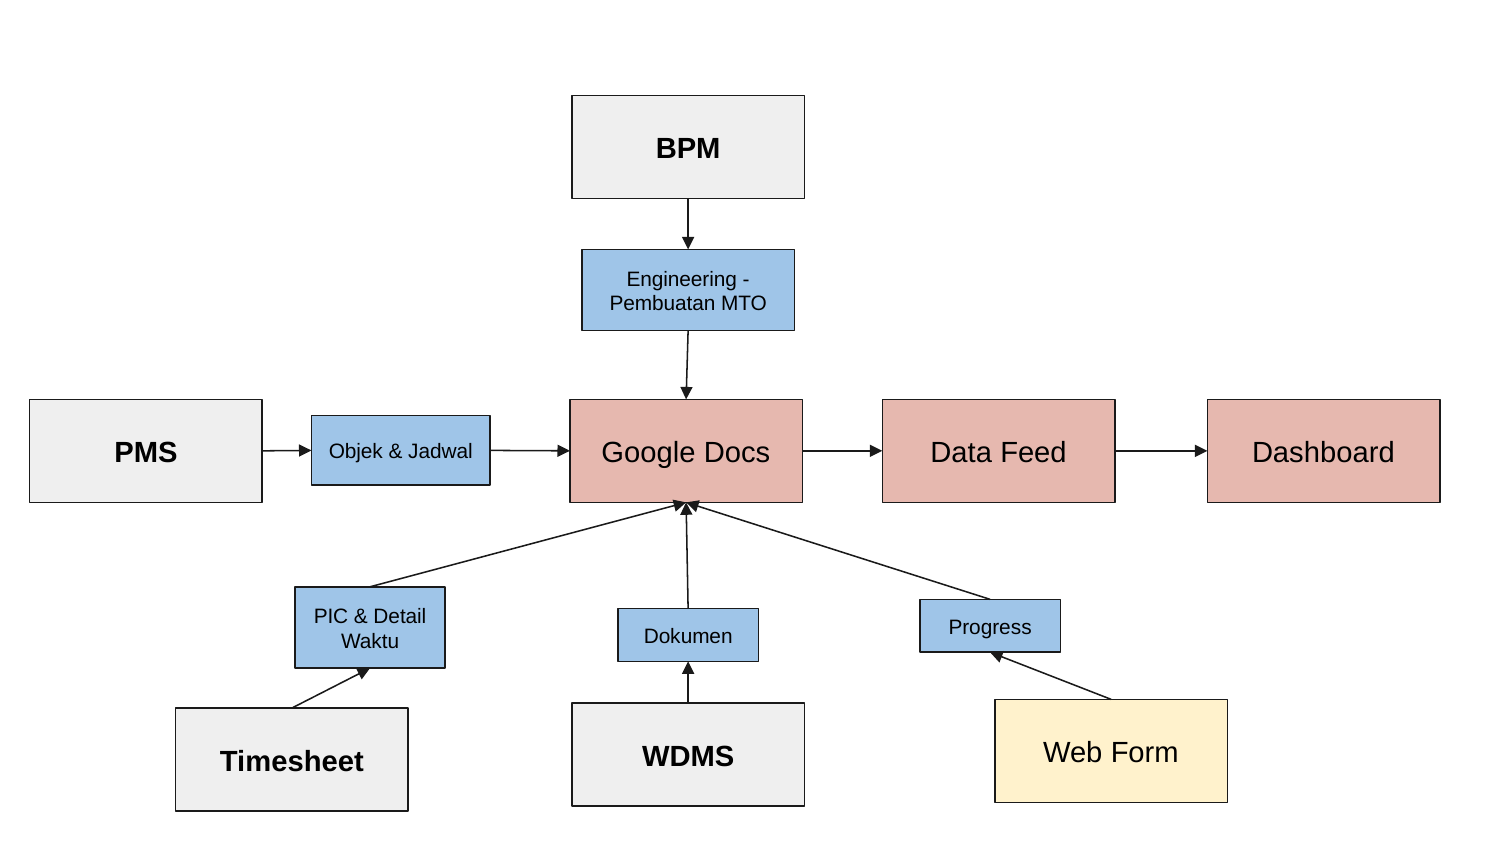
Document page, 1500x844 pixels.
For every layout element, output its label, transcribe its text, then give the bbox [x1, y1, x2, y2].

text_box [685, 330, 689, 400]
text_box Objek & Jadwal [311, 415, 490, 486]
text_box Dokumen [617, 608, 759, 662]
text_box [369, 502, 681, 588]
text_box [989, 652, 1112, 700]
text_box Timesheet [175, 707, 409, 812]
text_box Data Feed [882, 399, 1115, 503]
text_box BPM [571, 95, 805, 199]
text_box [291, 668, 371, 709]
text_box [689, 502, 991, 600]
text_box PMS [29, 399, 263, 503]
text_box Dashboard [1207, 399, 1440, 503]
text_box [685, 502, 689, 609]
text_box Progress [919, 599, 1061, 653]
text_box Google Docs [569, 399, 803, 500]
text_box Web Form [994, 699, 1228, 803]
text_box WDMS [571, 703, 805, 807]
text_box Engineering - Pembuatan MTO [581, 249, 795, 331]
text_box PIC & Detail Waktu [294, 586, 445, 669]
